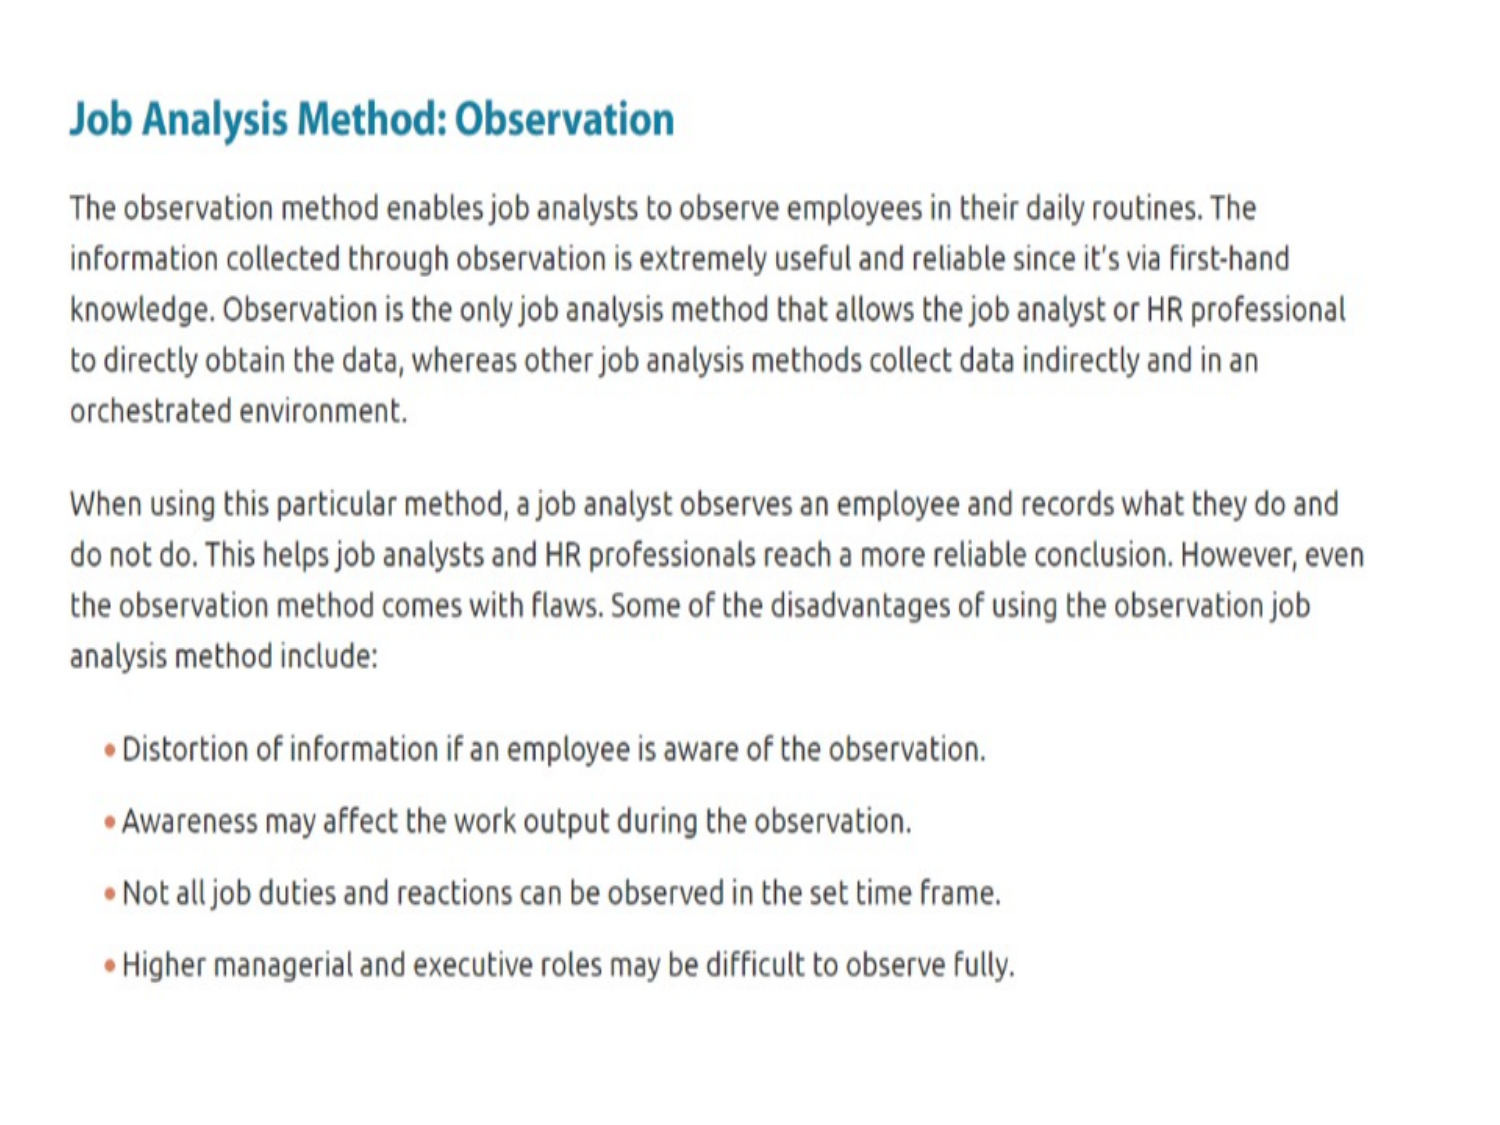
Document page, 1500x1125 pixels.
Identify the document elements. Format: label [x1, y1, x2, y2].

picture [41, 62, 1458, 1001]
